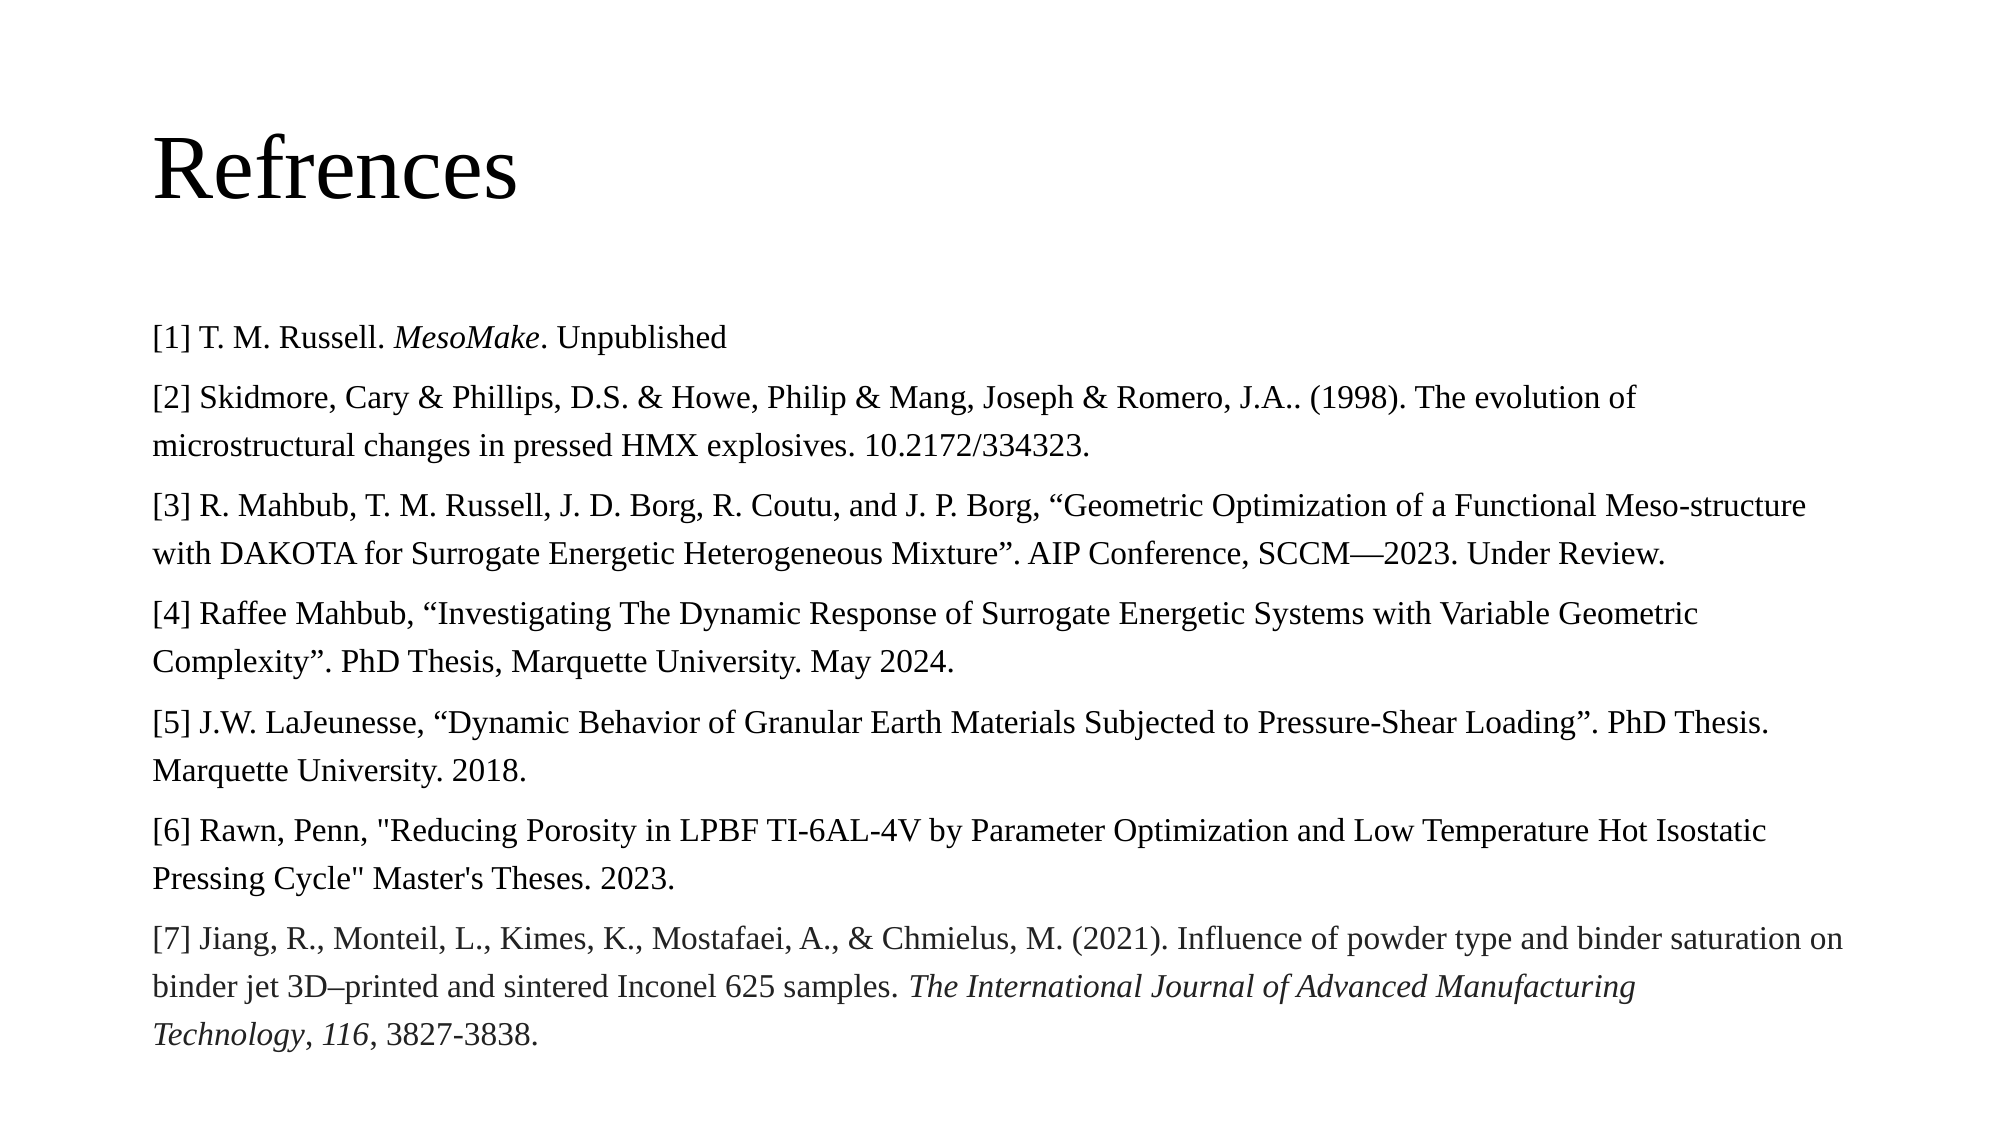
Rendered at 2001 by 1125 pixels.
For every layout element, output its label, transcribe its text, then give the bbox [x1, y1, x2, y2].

title Refrences [137, 59, 1863, 278]
list [1] T. M. Russell. MesoMake. Unpublished [2] Skidmore, Cary & Phillips, D.S. & Howe, Philip & Mang, Joseph & Romero, J.A.. (1998). The evolution of microstructural changes in pressed HMX explosives. 10.2172/334323. [3] R. Mahbub, T. M. Russell, J. D. Borg, R. Coutu, and J. P. Borg, “Geometric Optimization of a Functional Meso-structure with DAKOTA for Surrogate Energetic Heterogeneous Mixture”. AIP Conference, SCCM—2023. Under Review. [4] Raffee Mahbub, “Investigating The Dynamic Response of Surrogate Energetic Systems with Variable Geometric Complexity”. PhD Thesis, Marquette University. May 2024. [5] J.W. LaJeunesse, “Dynamic Behavior of Granular Earth Materials Subjected to Pressure-Shear Loading”. PhD Thesis. Marquette University. 2018. [6] Rawn, Penn, "Reducing Porosity in LPBF TI-6AL-4V by Parameter Optimization and Low Temperature Hot Isostatic Pressing Cycle" Master's Theses. 2023. [7] Jiang, R., Monteil, L., Kimes, K., Mostafaei, A., & Chmielus, M. (2021). Influence of powder type and binder saturation on binder jet 3D–printed and sintered Inconel 625 samples. The International Journal of Advanced Manufacturing Technology, 116, 3827-3838. [137, 299, 1863, 1125]
